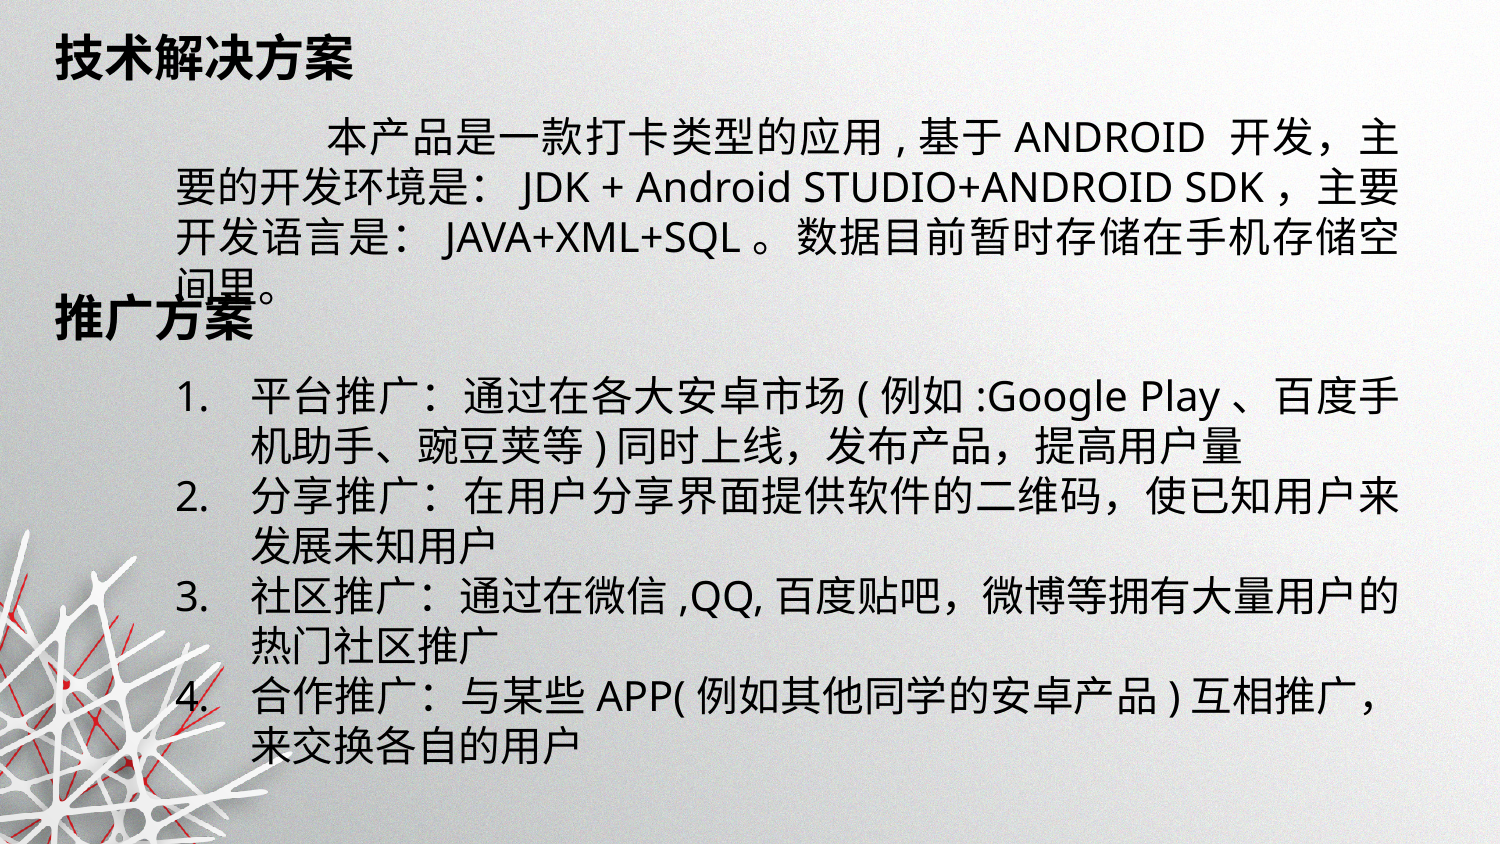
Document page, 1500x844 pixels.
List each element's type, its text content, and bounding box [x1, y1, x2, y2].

text_box 平台推广：通过在各大安卓市场(例如:Google Play、百度手机助手、豌豆荚等)同时上线，发布产品，提高用户量 分享推广：在用户分享界面提供软件的二维码，使已知用户来发展未知用户 社区推广：通过在微信,QQ,百度贴吧，微博等拥有大量用户的热门社区推广 合作推广：与某些APP(例如其他同学的安卓产品)互相推广，来交换各自的用户 [160, 362, 1416, 778]
picture [0, 0, 1500, 844]
text_box 技术解决方案 [39, 18, 370, 94]
text_box 本产品是一款打卡类型的应用,基于ANDROID 开发，主要的开发环境是：JDK + Android STUDIO+ANDROID SDK，主要开发语言是：JAVA+XML+SQL。数据目前暂时存储在手机存储空间里。 [160, 103, 1416, 319]
text_box 推广方案 [39, 278, 270, 354]
